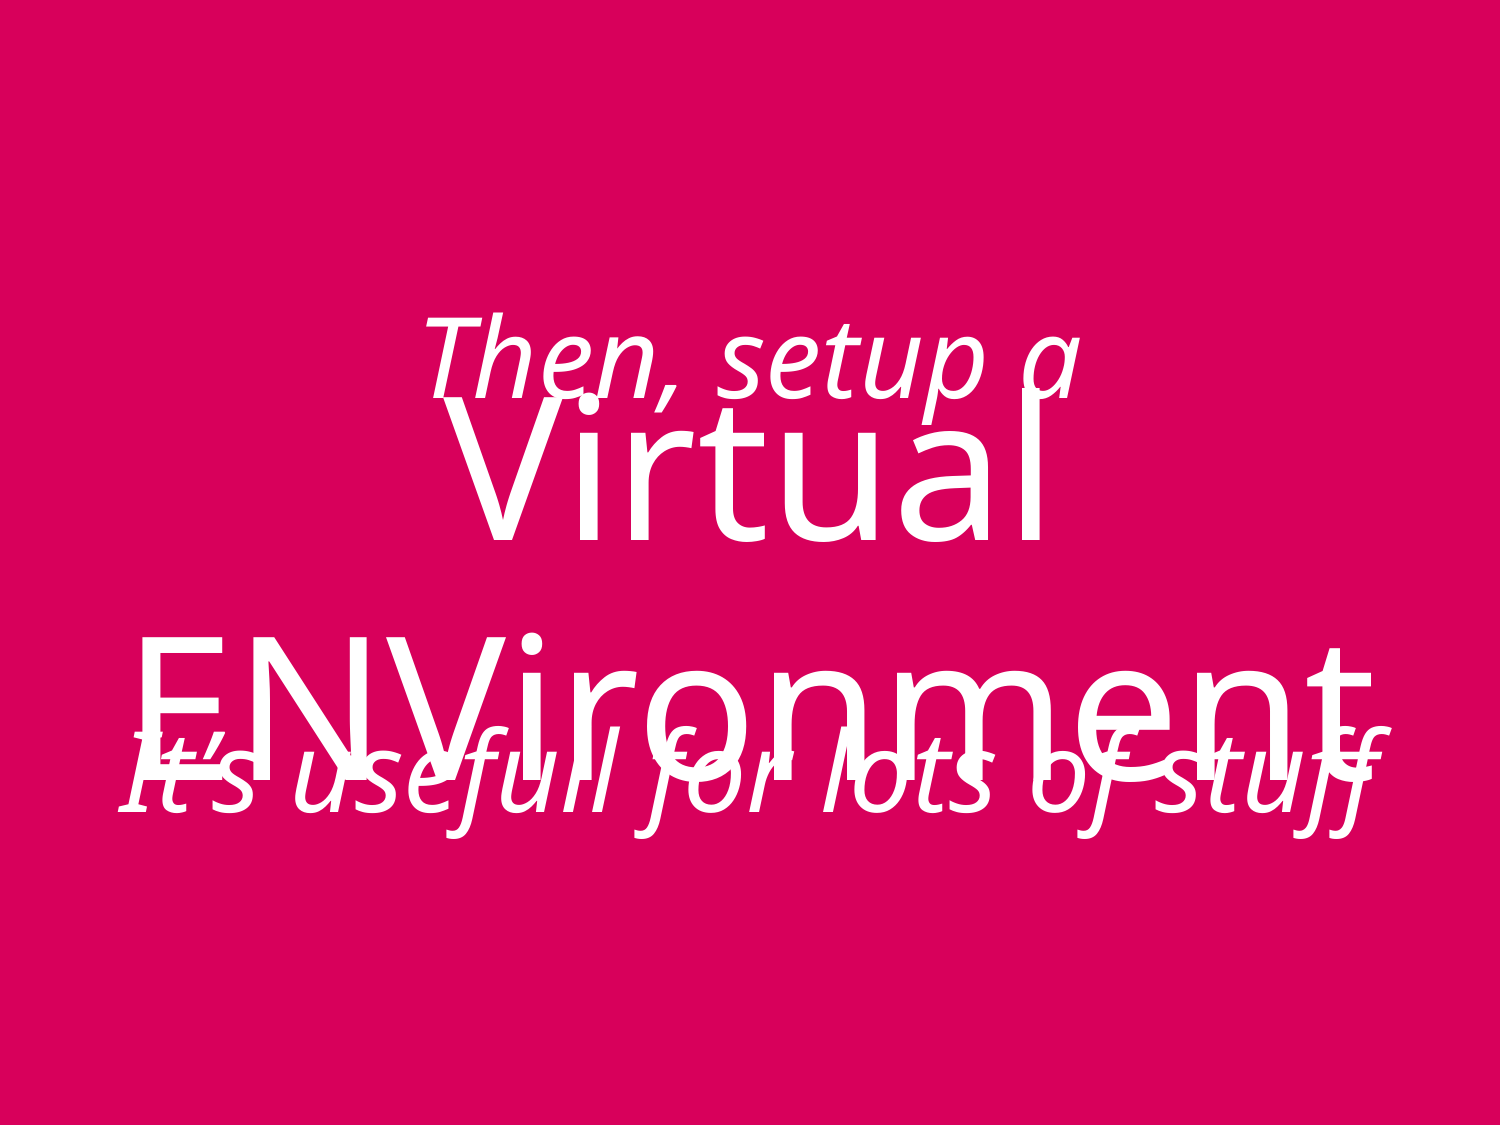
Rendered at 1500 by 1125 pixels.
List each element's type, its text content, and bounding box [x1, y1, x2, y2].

title Virtual ENVironment [0, 479, 1500, 681]
list Then, setup a [0, 278, 1500, 429]
list It’s usefull for lots of stuff [0, 692, 1500, 843]
